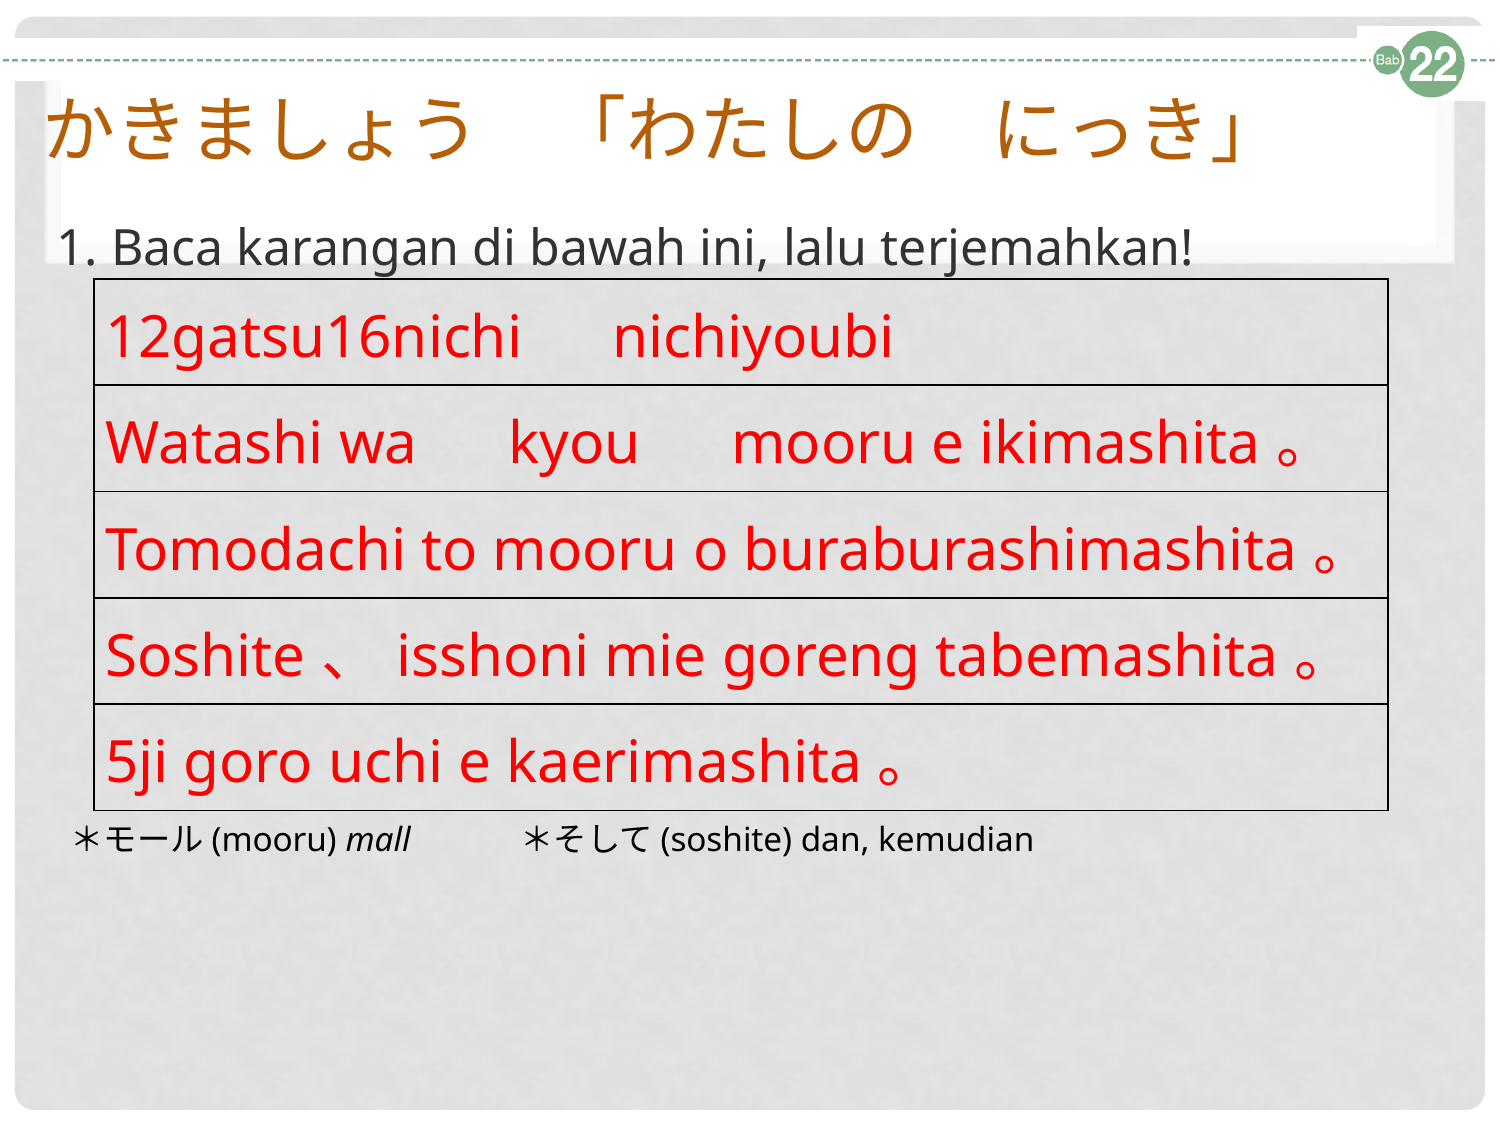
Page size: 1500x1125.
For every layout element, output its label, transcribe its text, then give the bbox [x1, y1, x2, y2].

table_cell Watashi wa kyou mooru e ikimashita。 [95, 386, 1387, 491]
table_header 12gatsu16nichi nichiyoubi [95, 280, 1387, 384]
title かきましょう 「わたしの にっき」 [24, 101, 1318, 216]
table_cell 5ji goro uchi e kaerimashita。 [95, 705, 1387, 810]
table_cell Tomodachi to mooru o buraburashimashita。 [95, 492, 1387, 597]
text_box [0, 26, 1498, 101]
table_cell Soshite、isshoni mie goreng tabemashita。 [95, 599, 1387, 703]
list 1. Baca karangan di bawah ini, lalu terjemahkan! [41, 208, 1459, 306]
text_box ＊モール(mooru) mall ＊そして(soshite) dan, kemudian [41, 810, 1459, 866]
